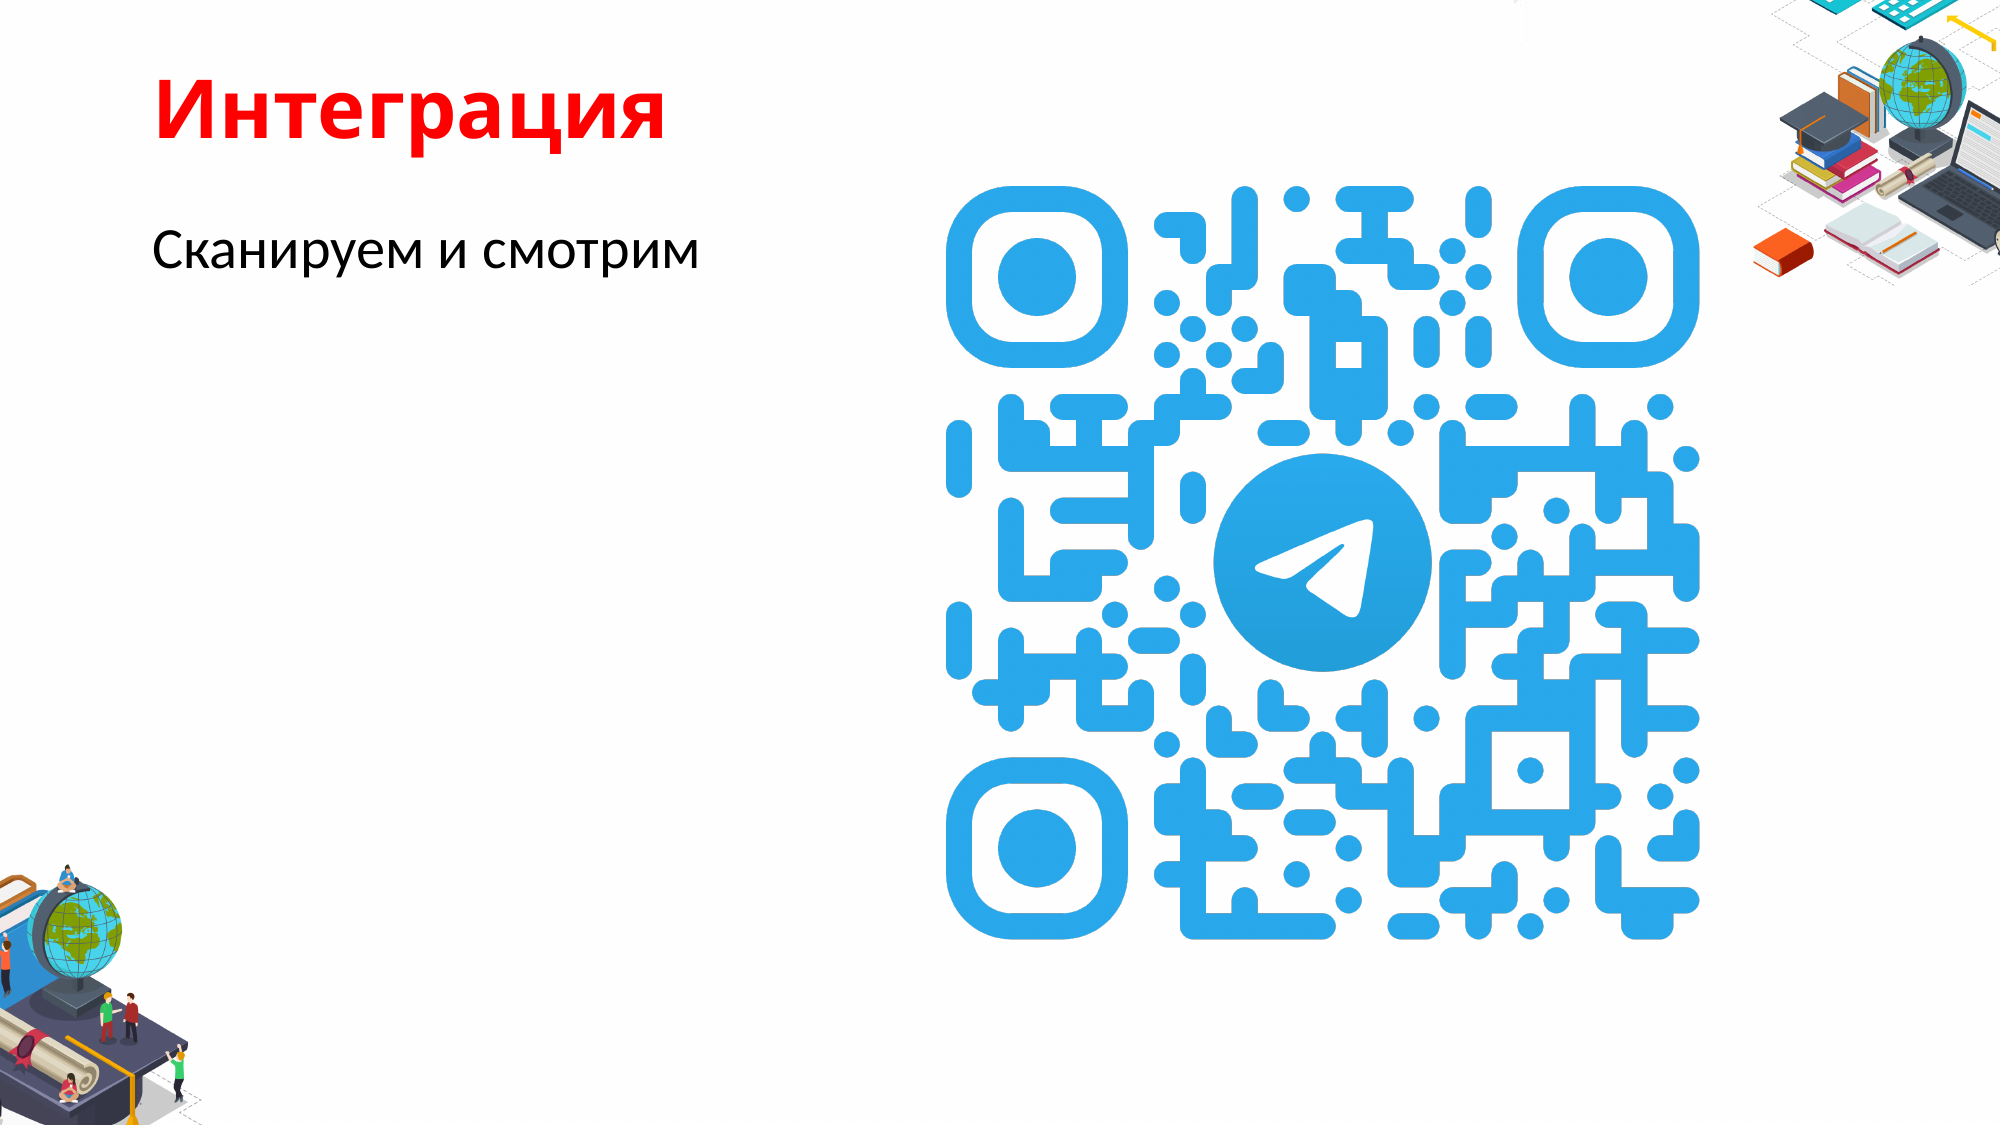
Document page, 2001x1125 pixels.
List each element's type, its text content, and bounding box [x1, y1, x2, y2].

list Сканируем и смотрим [137, 210, 771, 356]
picture [0, 0, 2000, 1125]
title Интеграция [137, 59, 1863, 164]
